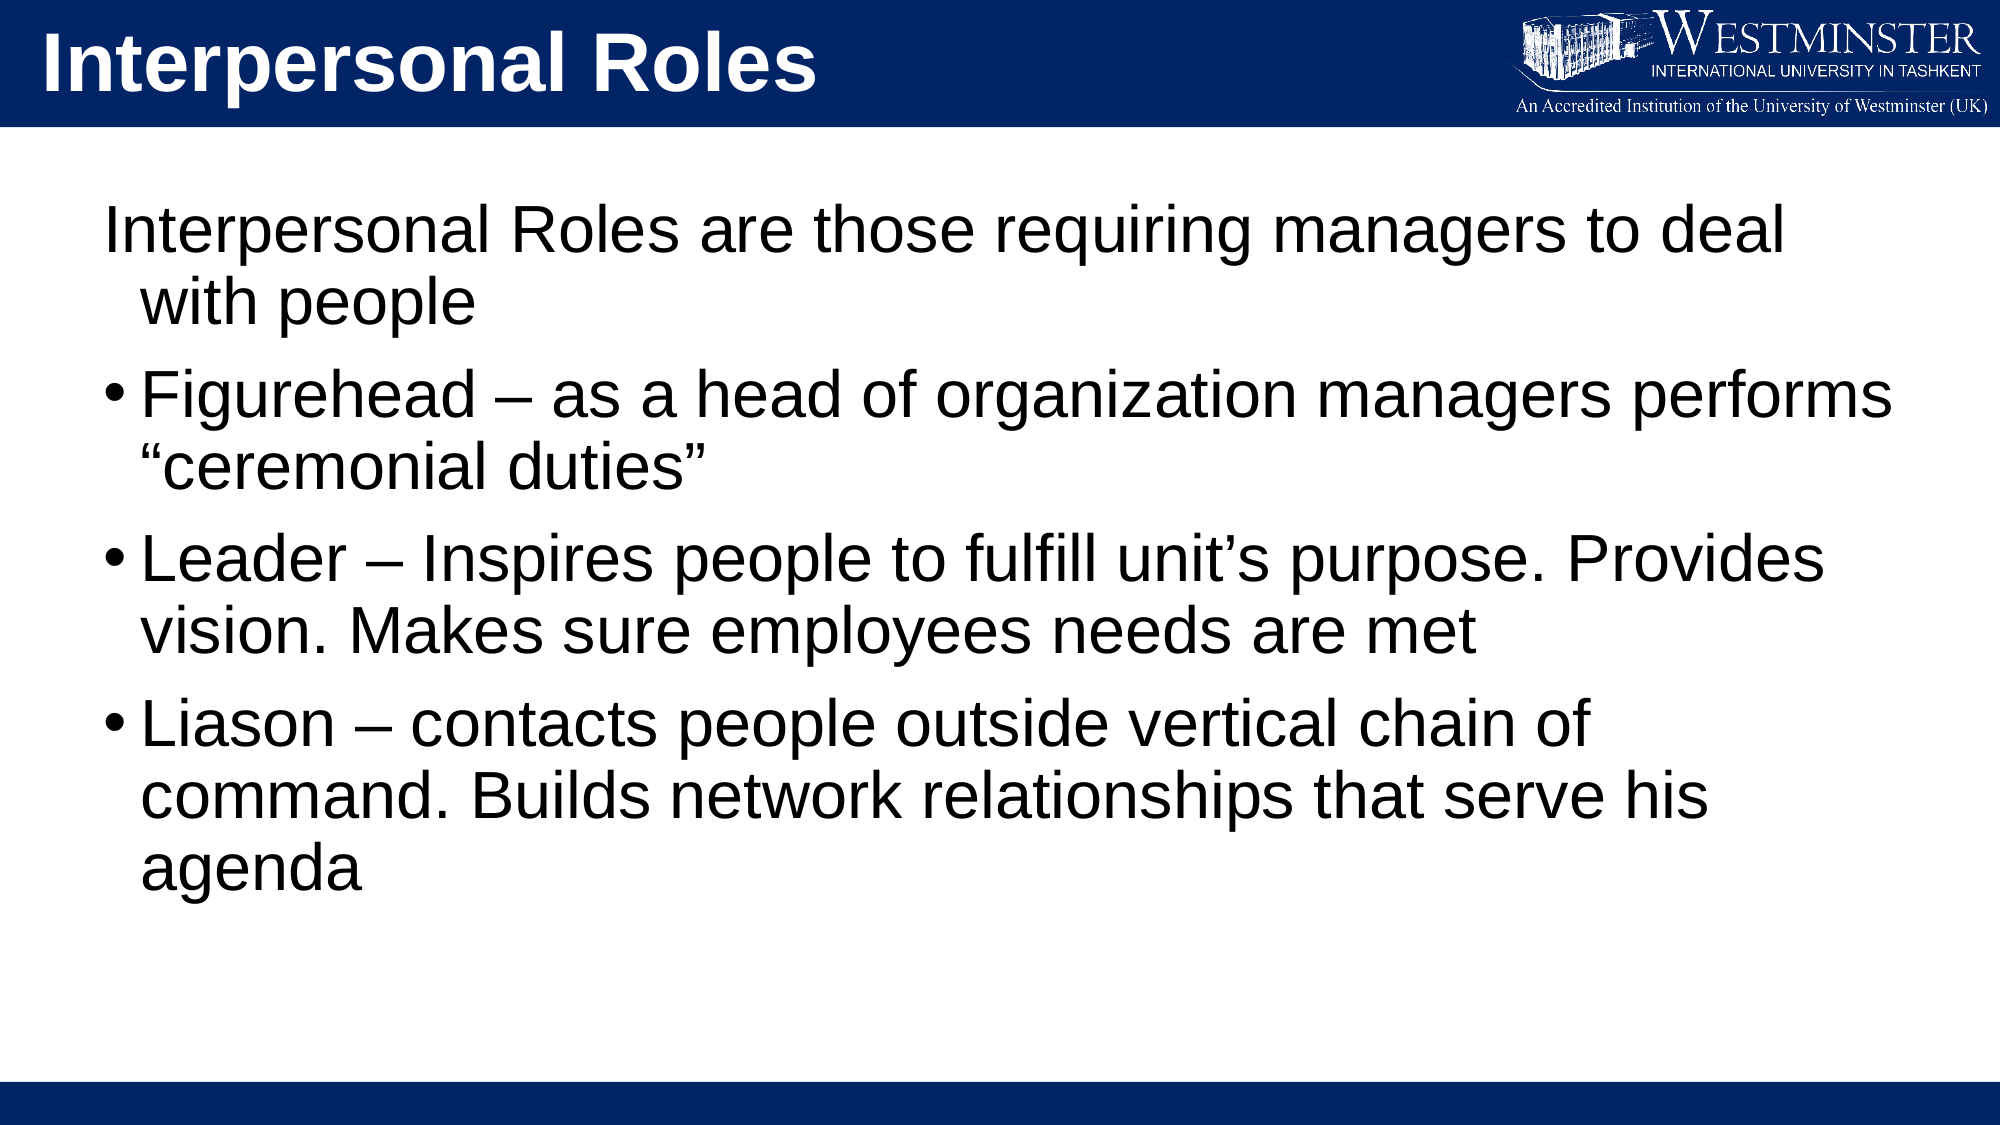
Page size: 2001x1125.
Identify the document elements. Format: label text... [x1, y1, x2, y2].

list Interpersonal Roles are those requiring managers to deal with people Figurehead – as a head of organization managers performs “ceremonial duties” Leader – Inspires people to fulfill unit’s purpose. Provides vision. Makes sure employees needs are met Liason – contacts people outside vertical chain of command. Builds network relationships that serve his agenda [88, 187, 1925, 1009]
picture [1506, 10, 1987, 116]
list Interpersonal Roles [26, 21, 1200, 108]
